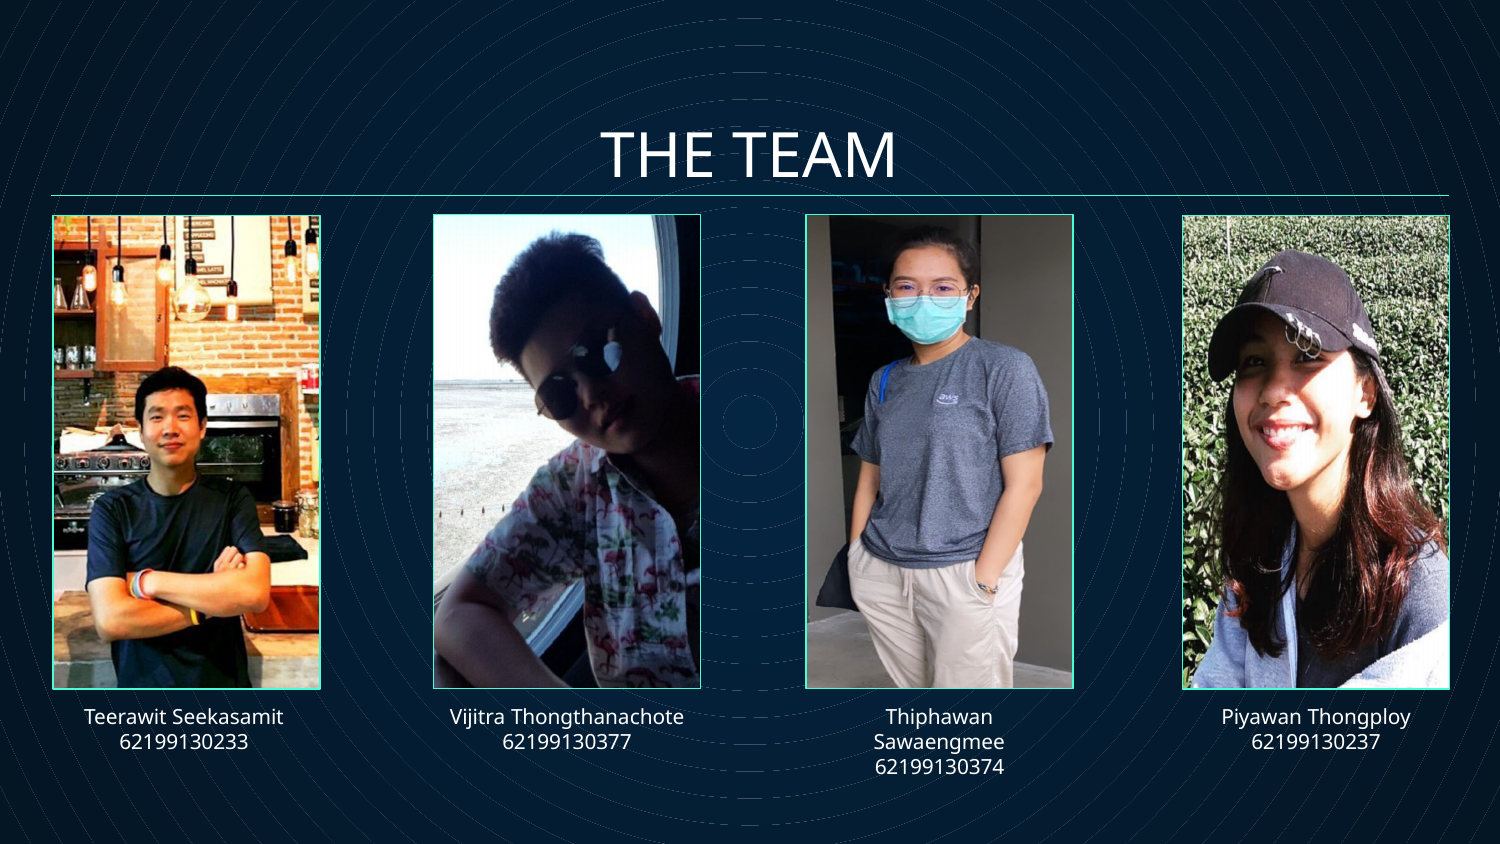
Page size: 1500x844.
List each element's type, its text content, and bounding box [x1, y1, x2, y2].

picture [433, 214, 701, 688]
title THE TEAM [51, 105, 1449, 195]
picture [806, 214, 1073, 688]
title Piyawan Thongploy 62199130237 [1183, 695, 1449, 788]
title Teerawit Seekasamit 62199130233 [51, 695, 317, 788]
picture [53, 215, 320, 689]
picture [1182, 215, 1450, 689]
title Vijitra Thongthanachote 62199130377 [434, 694, 700, 788]
title THE TEAM [51, 202, 1449, 206]
title Thiphawan Sawaengmee 62199130374 [806, 694, 1073, 788]
